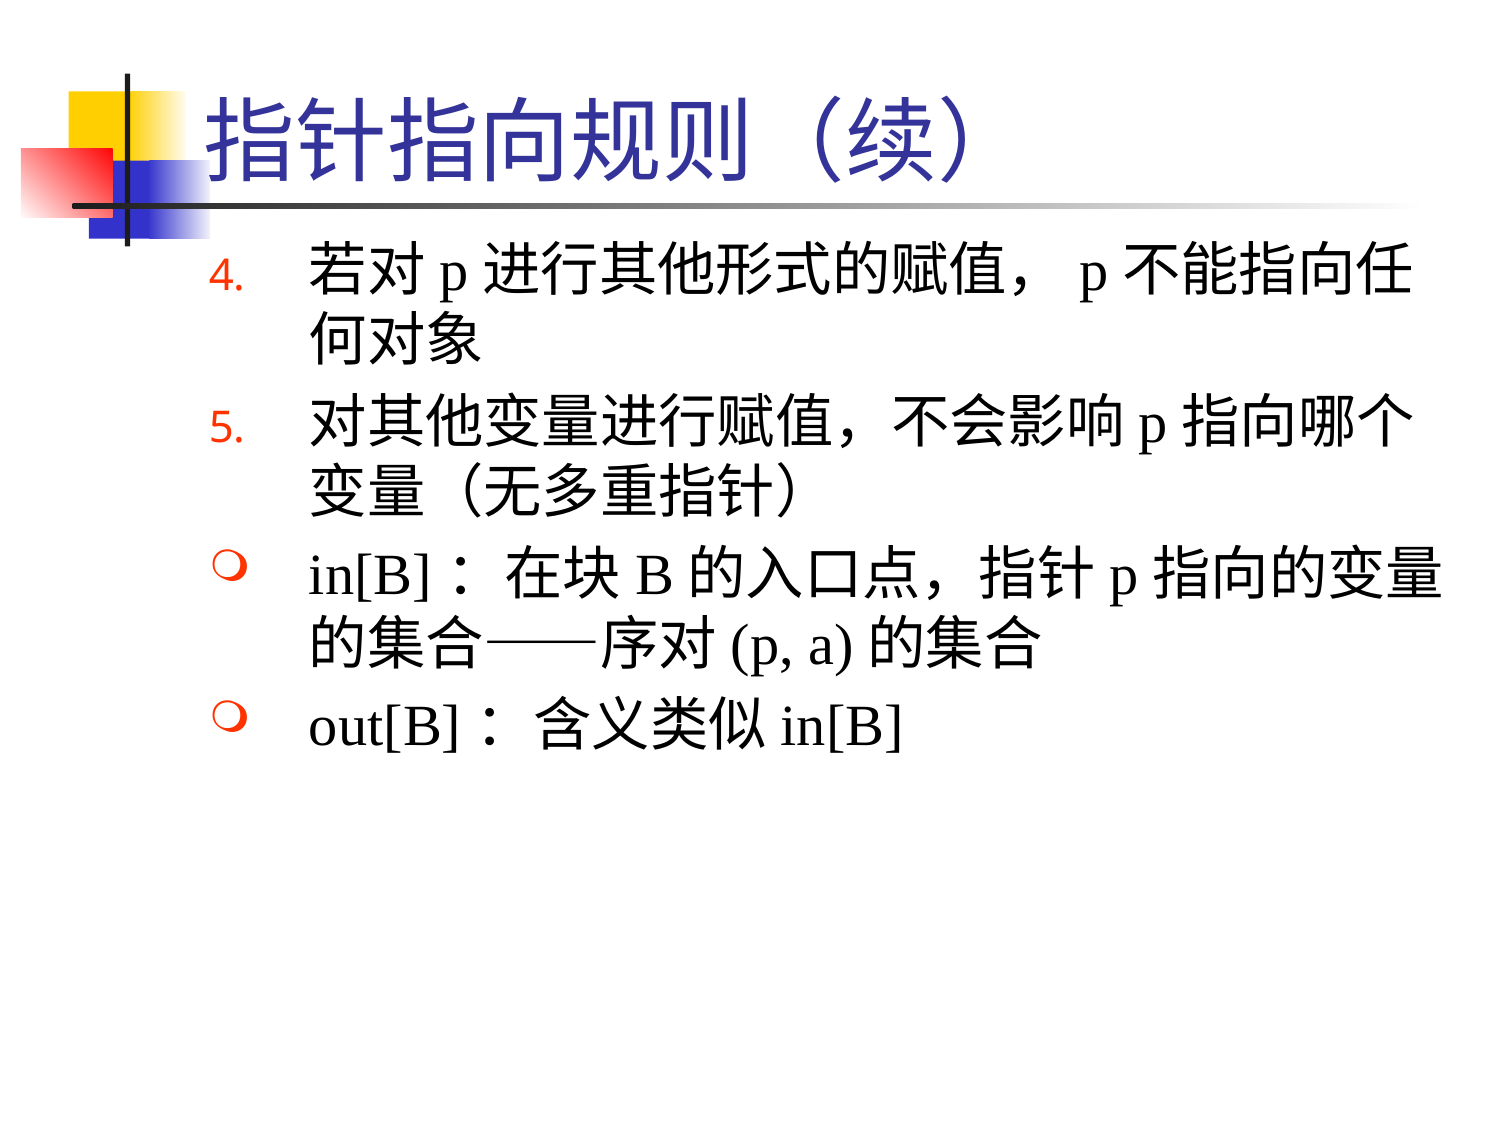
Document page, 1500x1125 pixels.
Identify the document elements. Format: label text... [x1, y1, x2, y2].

title 指针指向规则（续） [188, 12, 1468, 200]
list 若对p进行其他形式的赋值，p不能指向任何对象 对其他变量进行赋值，不会影响p指向哪个变量（无多重指针） in[B]：在块B的入口点，指针p指向的变量的集合——序对(p, a)的集合 out[B]：含义类似in[B] [193, 224, 1469, 1000]
